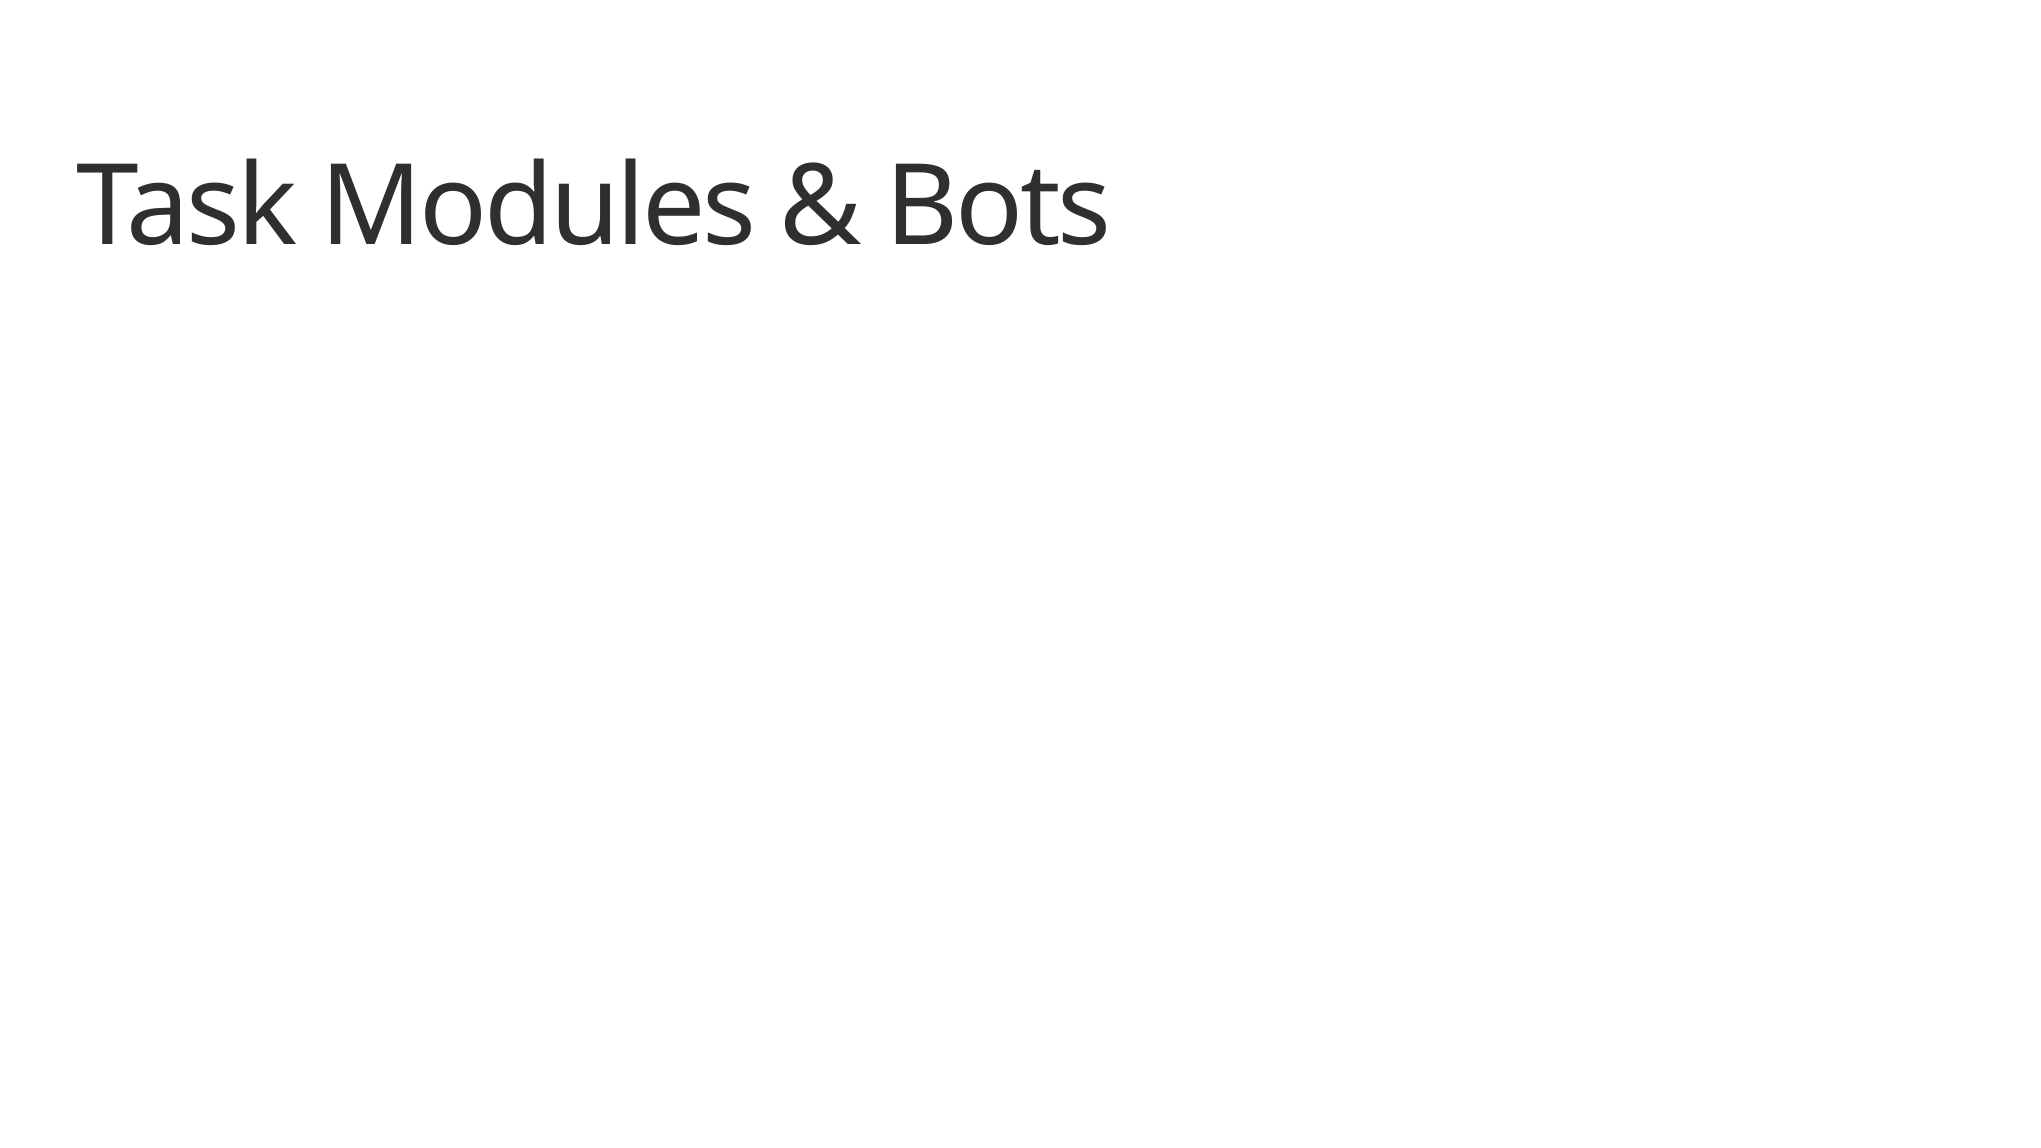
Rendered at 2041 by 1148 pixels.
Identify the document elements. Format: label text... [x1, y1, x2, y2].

title Task Modules & Bots [76, 147, 1324, 743]
